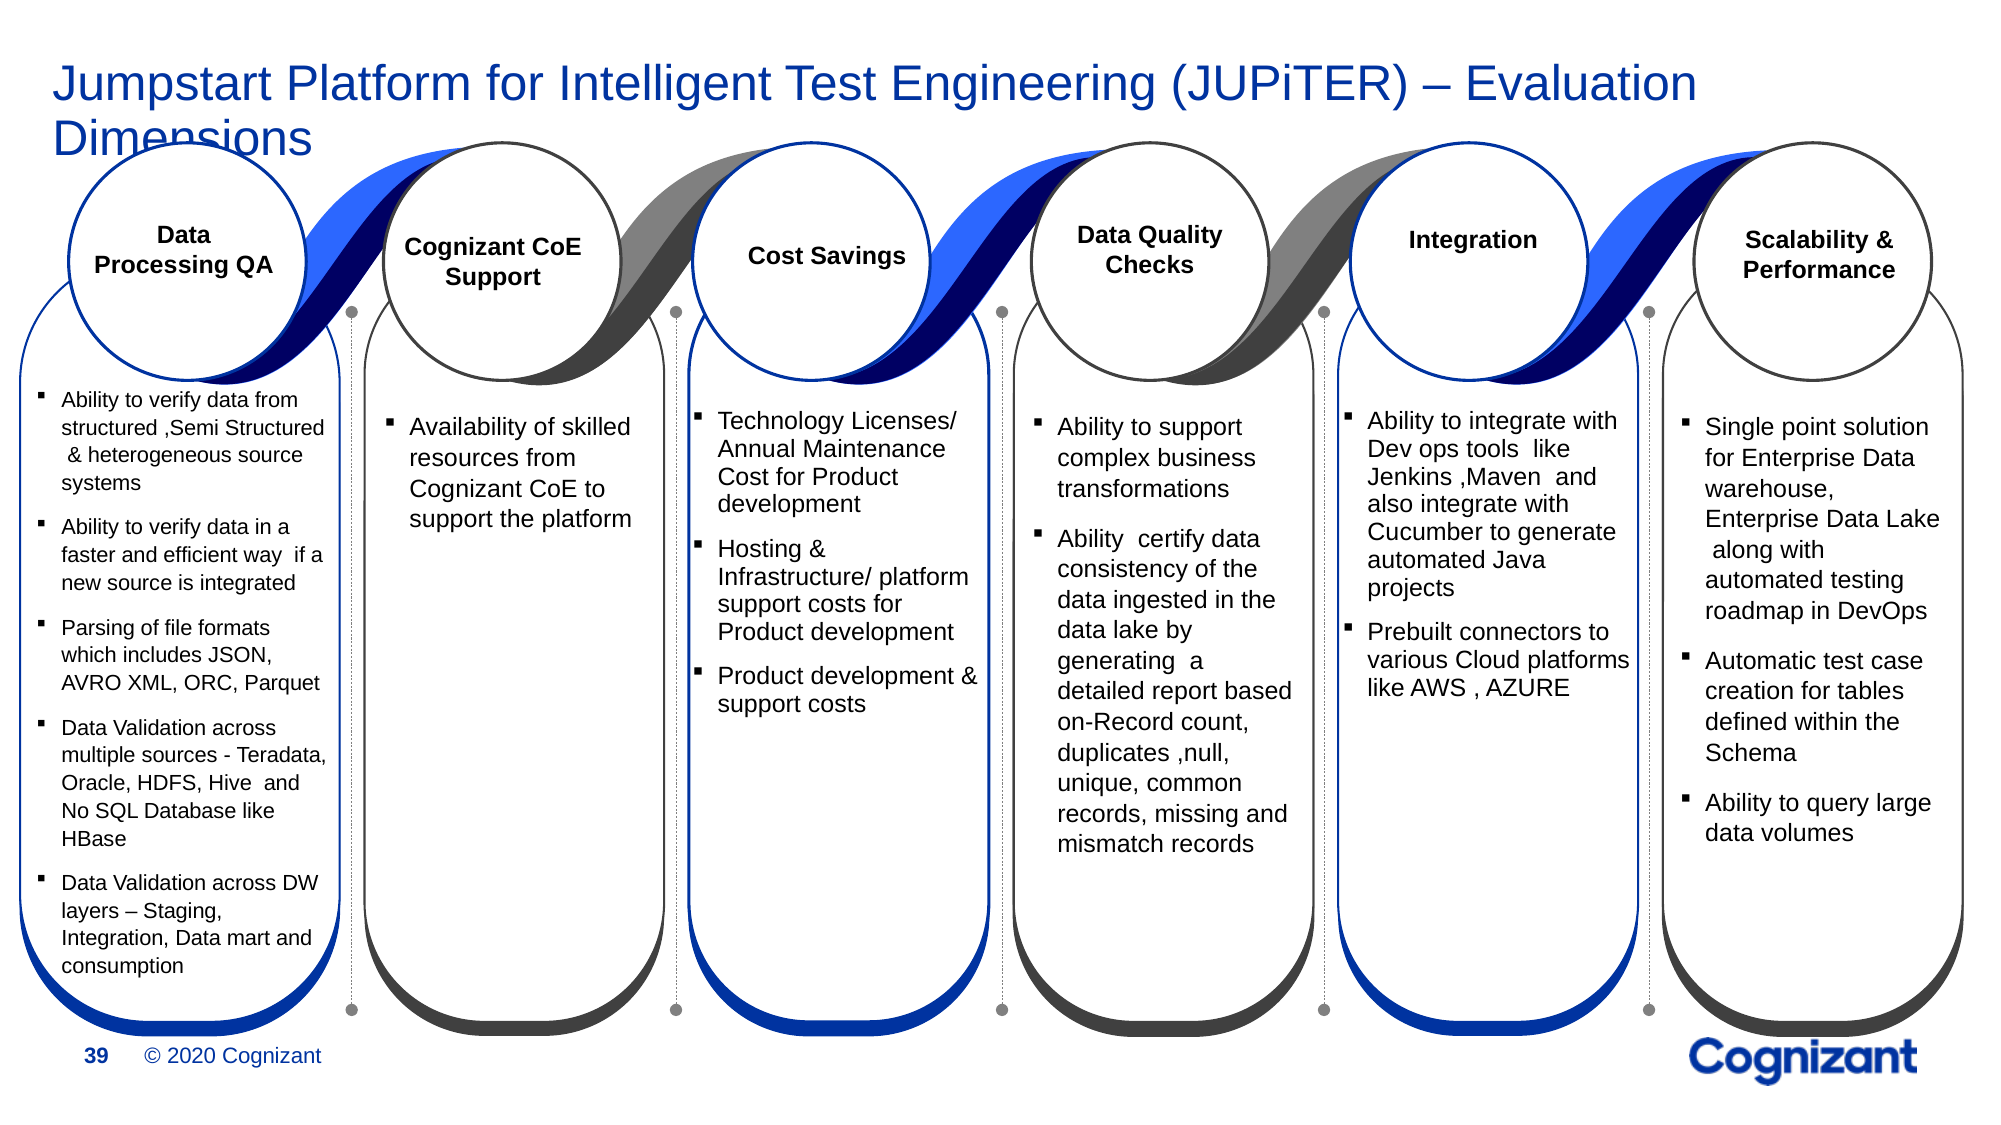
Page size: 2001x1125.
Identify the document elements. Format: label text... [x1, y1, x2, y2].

slide_number 39 [84, 1041, 135, 1068]
text_box [1631, 156, 1755, 301]
text_box Integration [1372, 215, 1575, 254]
text_box [1693, 142, 1923, 254]
text_box Scalability & Performance [1703, 215, 1937, 254]
text_box [692, 142, 927, 254]
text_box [20, 254, 340, 1036]
picture [1689, 1037, 1917, 1086]
text_box Data Quality Checks [1048, 211, 1252, 254]
text_box [305, 146, 468, 254]
title Jumpstart Platform for Intelligent Test Engineering (JUPiTER) – Evaluation Dimensions [52, 57, 1894, 194]
text_box [620, 147, 774, 254]
text_box [339, 160, 438, 310]
text_box Cost Savings [725, 231, 929, 254]
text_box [1338, 254, 1639, 1036]
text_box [1013, 254, 1314, 1036]
text_box [931, 149, 1107, 254]
text_box Cognizant CoE Support [375, 222, 612, 254]
text_box [655, 169, 734, 298]
text_box [1350, 142, 1589, 254]
text_box [389, 142, 622, 254]
footer © 2020 Cognizant [144, 1026, 1145, 1068]
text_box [1662, 254, 1963, 1036]
text_box [79, 142, 307, 254]
text_box [1589, 149, 1767, 254]
text_box [973, 156, 1092, 290]
text_box [1311, 166, 1396, 308]
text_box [688, 254, 989, 1036]
text_box [68, 224, 74, 254]
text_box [364, 254, 665, 1036]
text_box Data Processing QA [74, 211, 294, 254]
text_box [1031, 142, 1270, 254]
text_box [1269, 147, 1432, 254]
